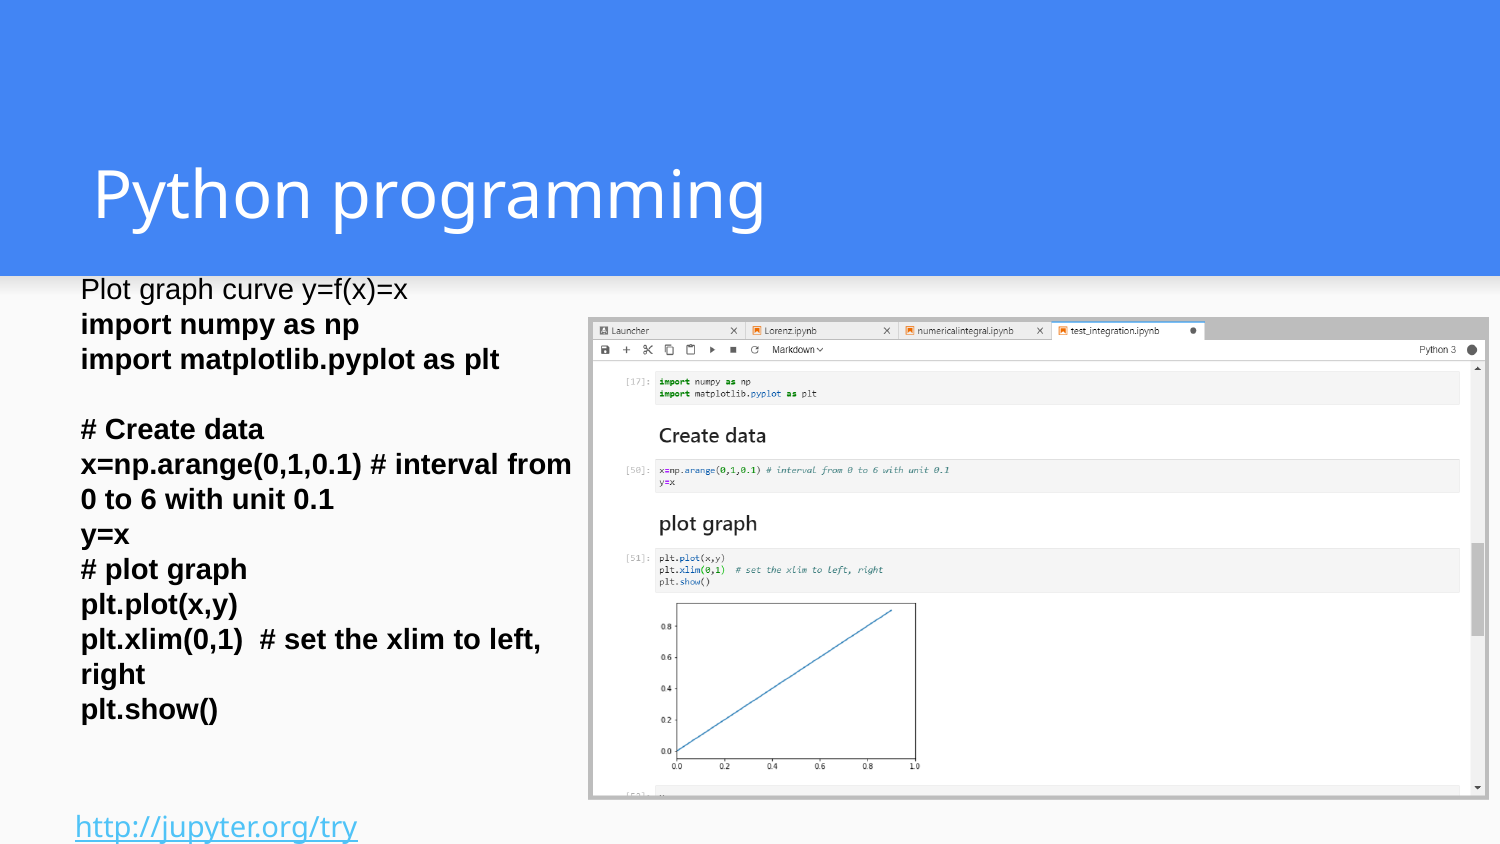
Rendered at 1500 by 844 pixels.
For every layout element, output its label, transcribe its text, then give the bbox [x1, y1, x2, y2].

picture [587, 317, 1489, 800]
title Python programming [77, 121, 1427, 248]
list http://jupyter.org/try [36, 788, 1398, 844]
text_box Plot graph curve y=f(x)=x import numpy as np import matplotlib.pyplot as plt # Create data x=np.arange(0,1,0.1) # interval from 0 to 6 with unit 0.1 y=x # plot graph plt.plot(x,y) plt.xlim(0,1) # set the xlim to left, right plt.show() [65, 263, 593, 768]
